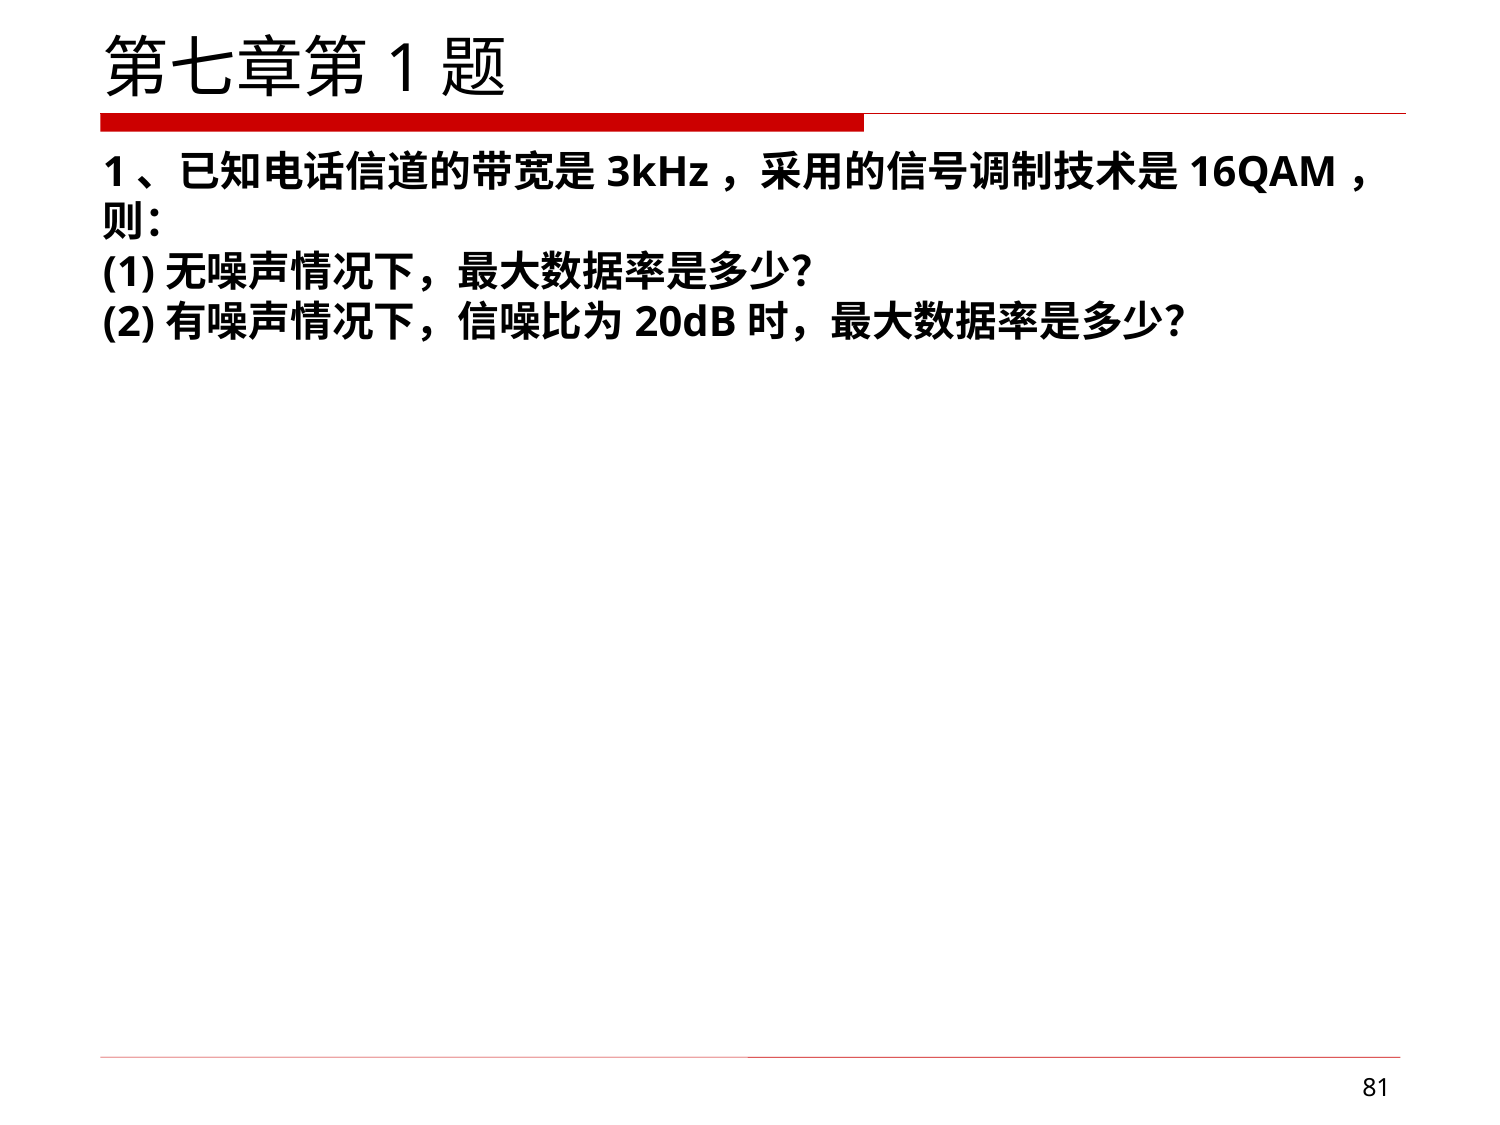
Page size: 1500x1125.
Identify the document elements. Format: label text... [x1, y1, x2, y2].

text_box 1、已知电话信道的带宽是3kHz，采用的信号调制技术是16QAM，则： (1)无噪声情况下，最大数据率是多少？ (2)有噪声情况下，信噪比为20dB时，最大数据率是多少？ [88, 137, 1404, 414]
slide_number 81 [1080, 1064, 1406, 1108]
text_box 第七章第1题 [87, 17, 1494, 114]
